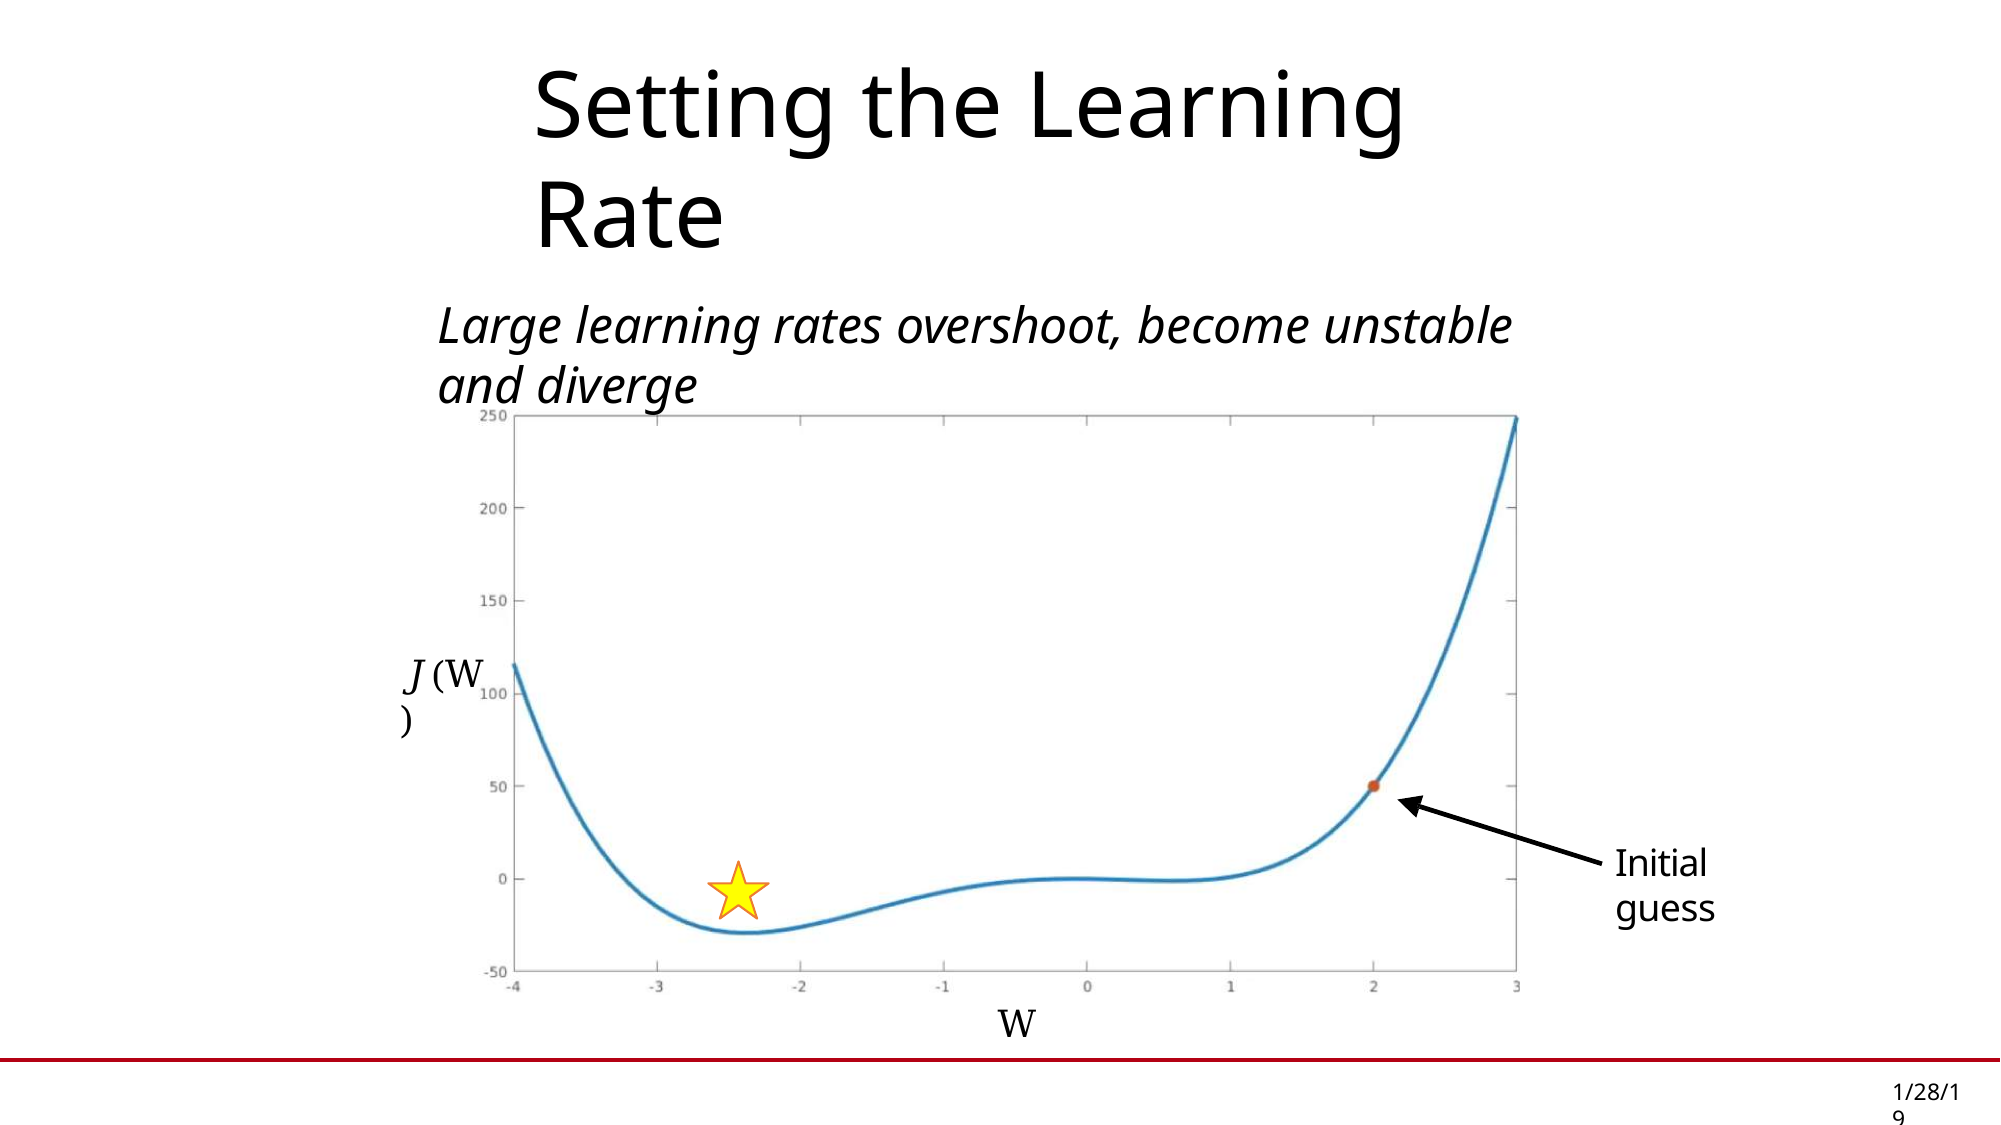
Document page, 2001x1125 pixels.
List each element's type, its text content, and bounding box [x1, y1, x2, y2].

text_box Initial guess [1613, 836, 1782, 929]
text_box W [810, 1004, 1190, 1045]
text_box Large learning rates overshoot, become unstable and diverge [435, 291, 1564, 414]
text_box 𝐽(W) [397, 648, 473, 741]
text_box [478, 409, 1603, 996]
title Setting the Learning Rate [531, 44, 1469, 267]
footer 1/28/19 [1890, 1077, 1965, 1125]
